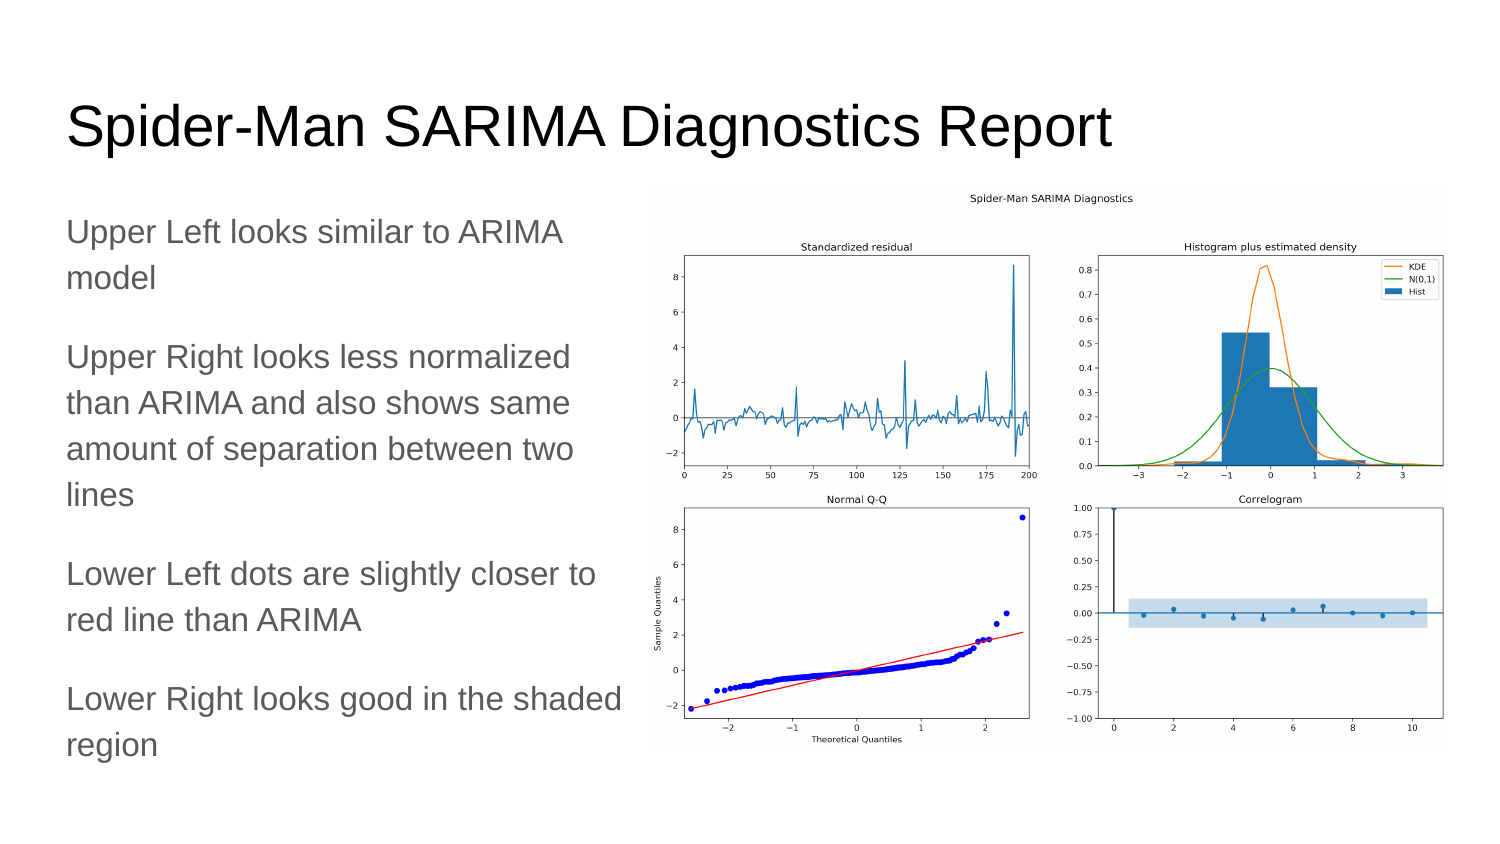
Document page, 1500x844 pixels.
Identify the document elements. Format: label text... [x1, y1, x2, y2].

picture [648, 188, 1450, 750]
title Spider-Man SARIMA Diagnostics Report [51, 72, 1449, 167]
list Upper Left looks similar to ARIMA model Upper Right looks less normalized than ARIMA and also shows same amount of separation between two lines Lower Left dots are slightly closer to red line than ARIMA Lower Right looks good in the shaded region [51, 189, 646, 750]
